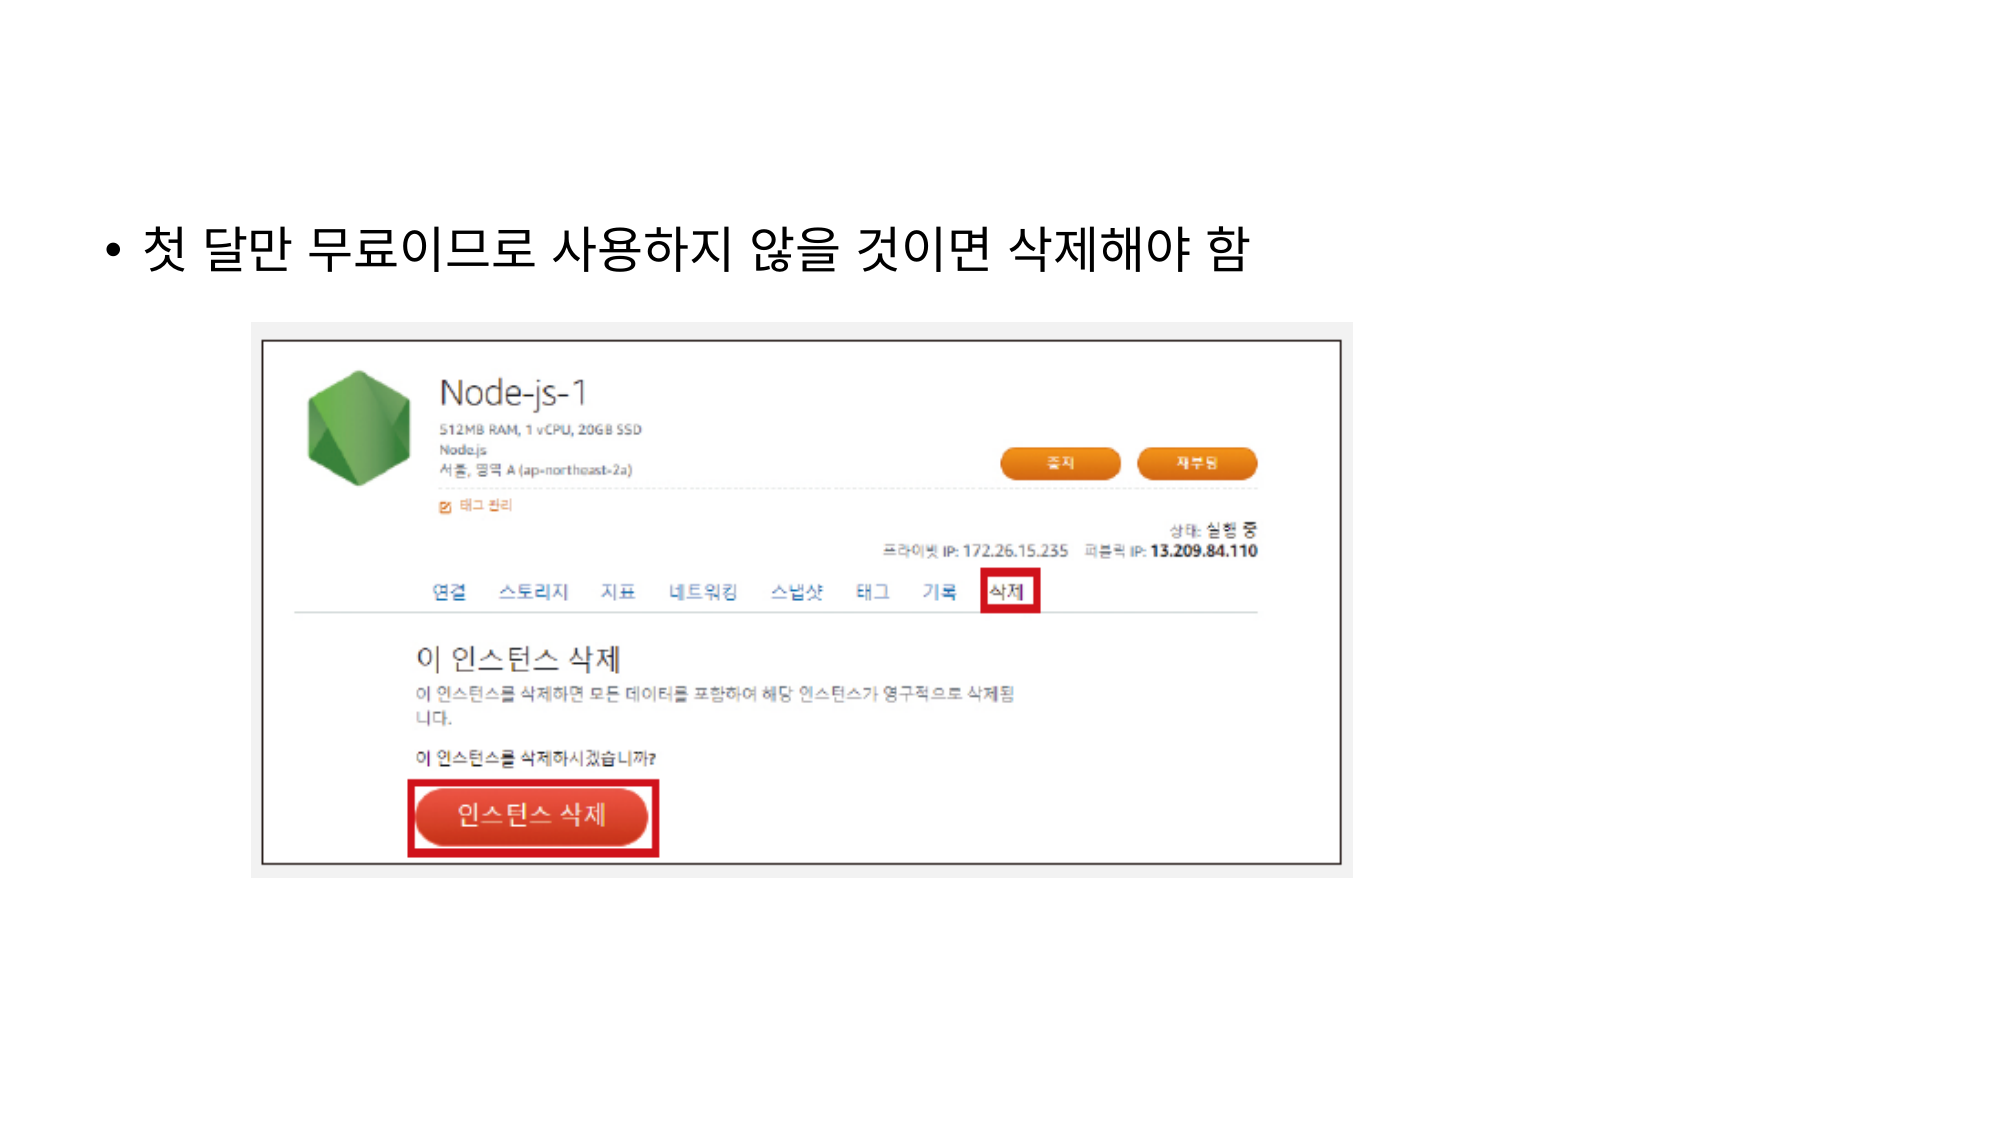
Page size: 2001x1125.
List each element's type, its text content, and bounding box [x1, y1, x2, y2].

list 첫 달만 무료이므로 사용하지 않을 것이면 삭제해야 함 [89, 218, 1863, 1033]
picture [251, 321, 1353, 878]
